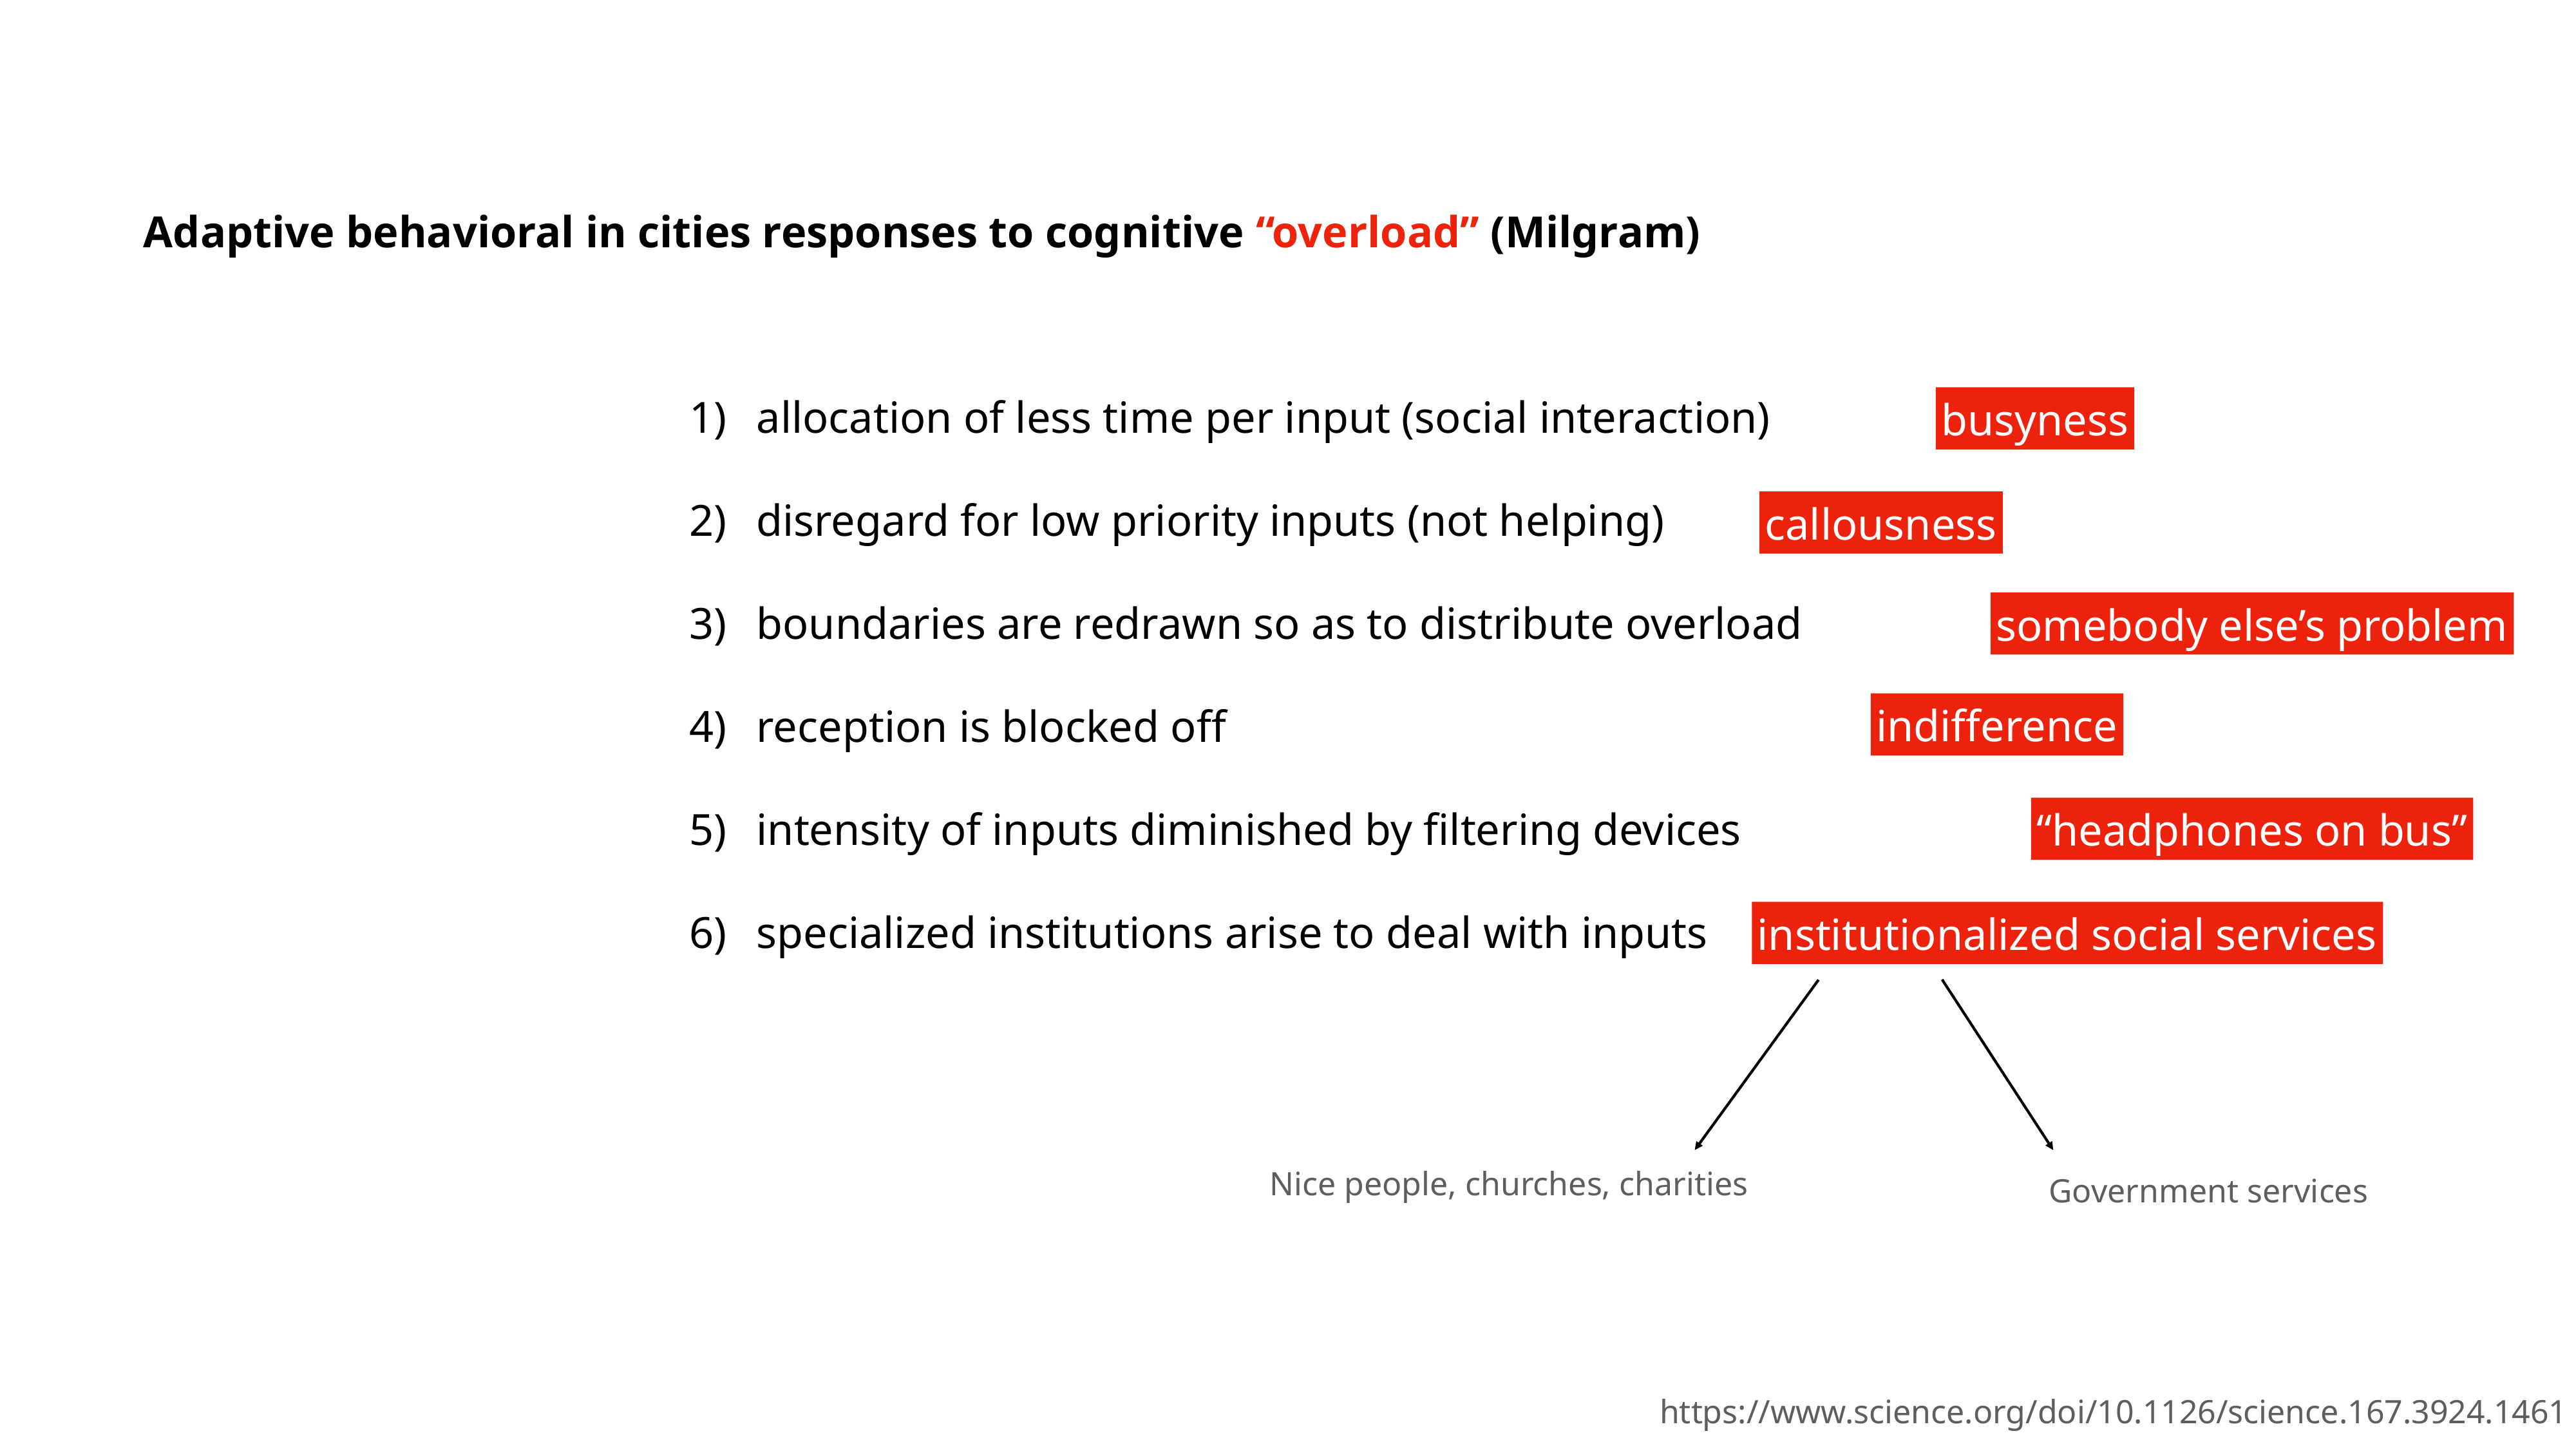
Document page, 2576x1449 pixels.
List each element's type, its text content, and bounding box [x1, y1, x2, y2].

text_box somebody else’s problem [1991, 592, 2514, 655]
text_box “headphones on bus” [2031, 797, 2474, 860]
text_box callousness [1759, 491, 2003, 554]
text_box Government services [2043, 1165, 2374, 1215]
text_box busyness [1935, 387, 2135, 450]
text_box [1942, 979, 2054, 1150]
text_box Nice people, churches, charities [1264, 1158, 1754, 1208]
text_box https://www.science.org/doi/10.1126/science.167.3924.1461 [1654, 1386, 2573, 1435]
text_box allocation of less time per input (social interaction) disregard for low priority inputs (not helping) boundaries are redrawn so as to distribute overload reception is blocked off intensity of inputs diminished by filtering devices specialized institutions arise to deal with inputs [681, 383, 1811, 965]
text_box [1694, 980, 1819, 1150]
text_box Adaptive behavioral in cities responses to cognitive “overload” (Milgram) [136, 196, 1719, 264]
text_box indifference [1870, 693, 2124, 756]
text_box institutionalized social services [1752, 902, 2383, 964]
